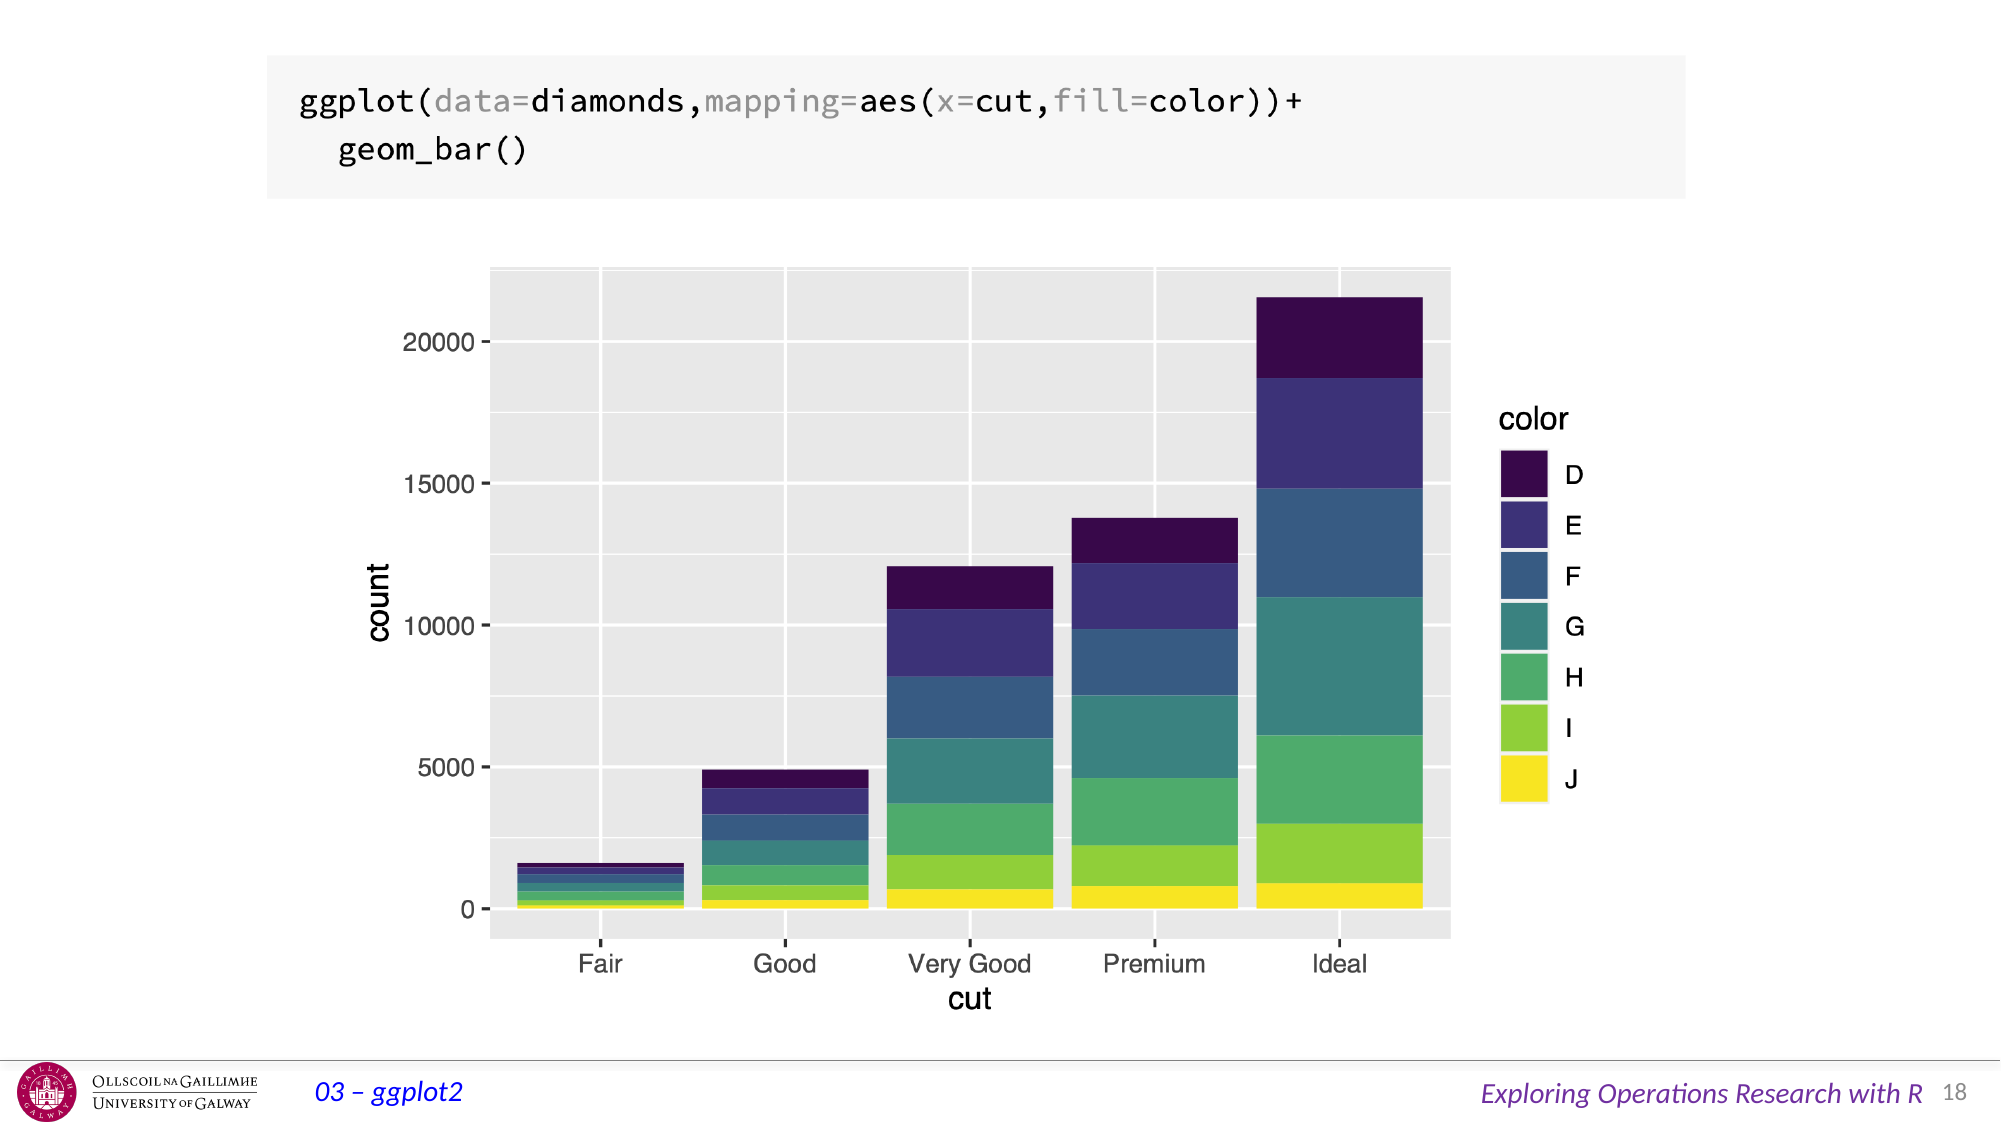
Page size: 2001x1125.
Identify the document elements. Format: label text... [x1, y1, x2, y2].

picture [17, 1062, 257, 1122]
slide_number 18 [1899, 1060, 1983, 1120]
picture [266, 49, 1689, 1029]
